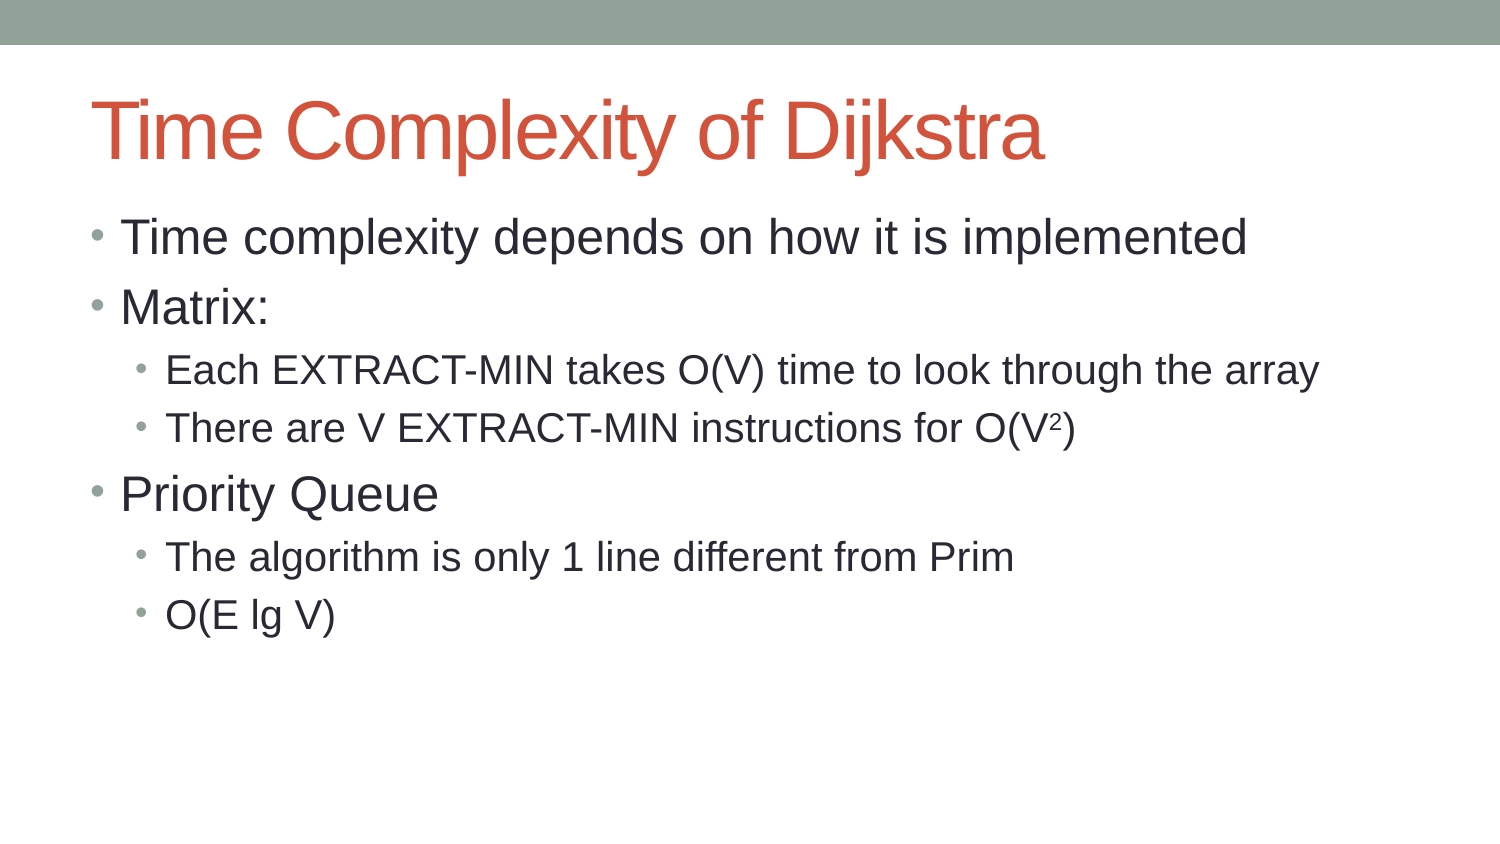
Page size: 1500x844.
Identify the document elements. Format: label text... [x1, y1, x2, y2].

title Time Complexity of Dijkstra [75, 65, 1425, 188]
list Time complexity depends on how it is implemented Matrix: Each EXTRACT-MIN takes O(V) time to look through the array There are V EXTRACT-MIN instructions for O(V2) Priority Queue The algorithm is only 1 line different from Prim O(E lg V) [75, 196, 1425, 797]
